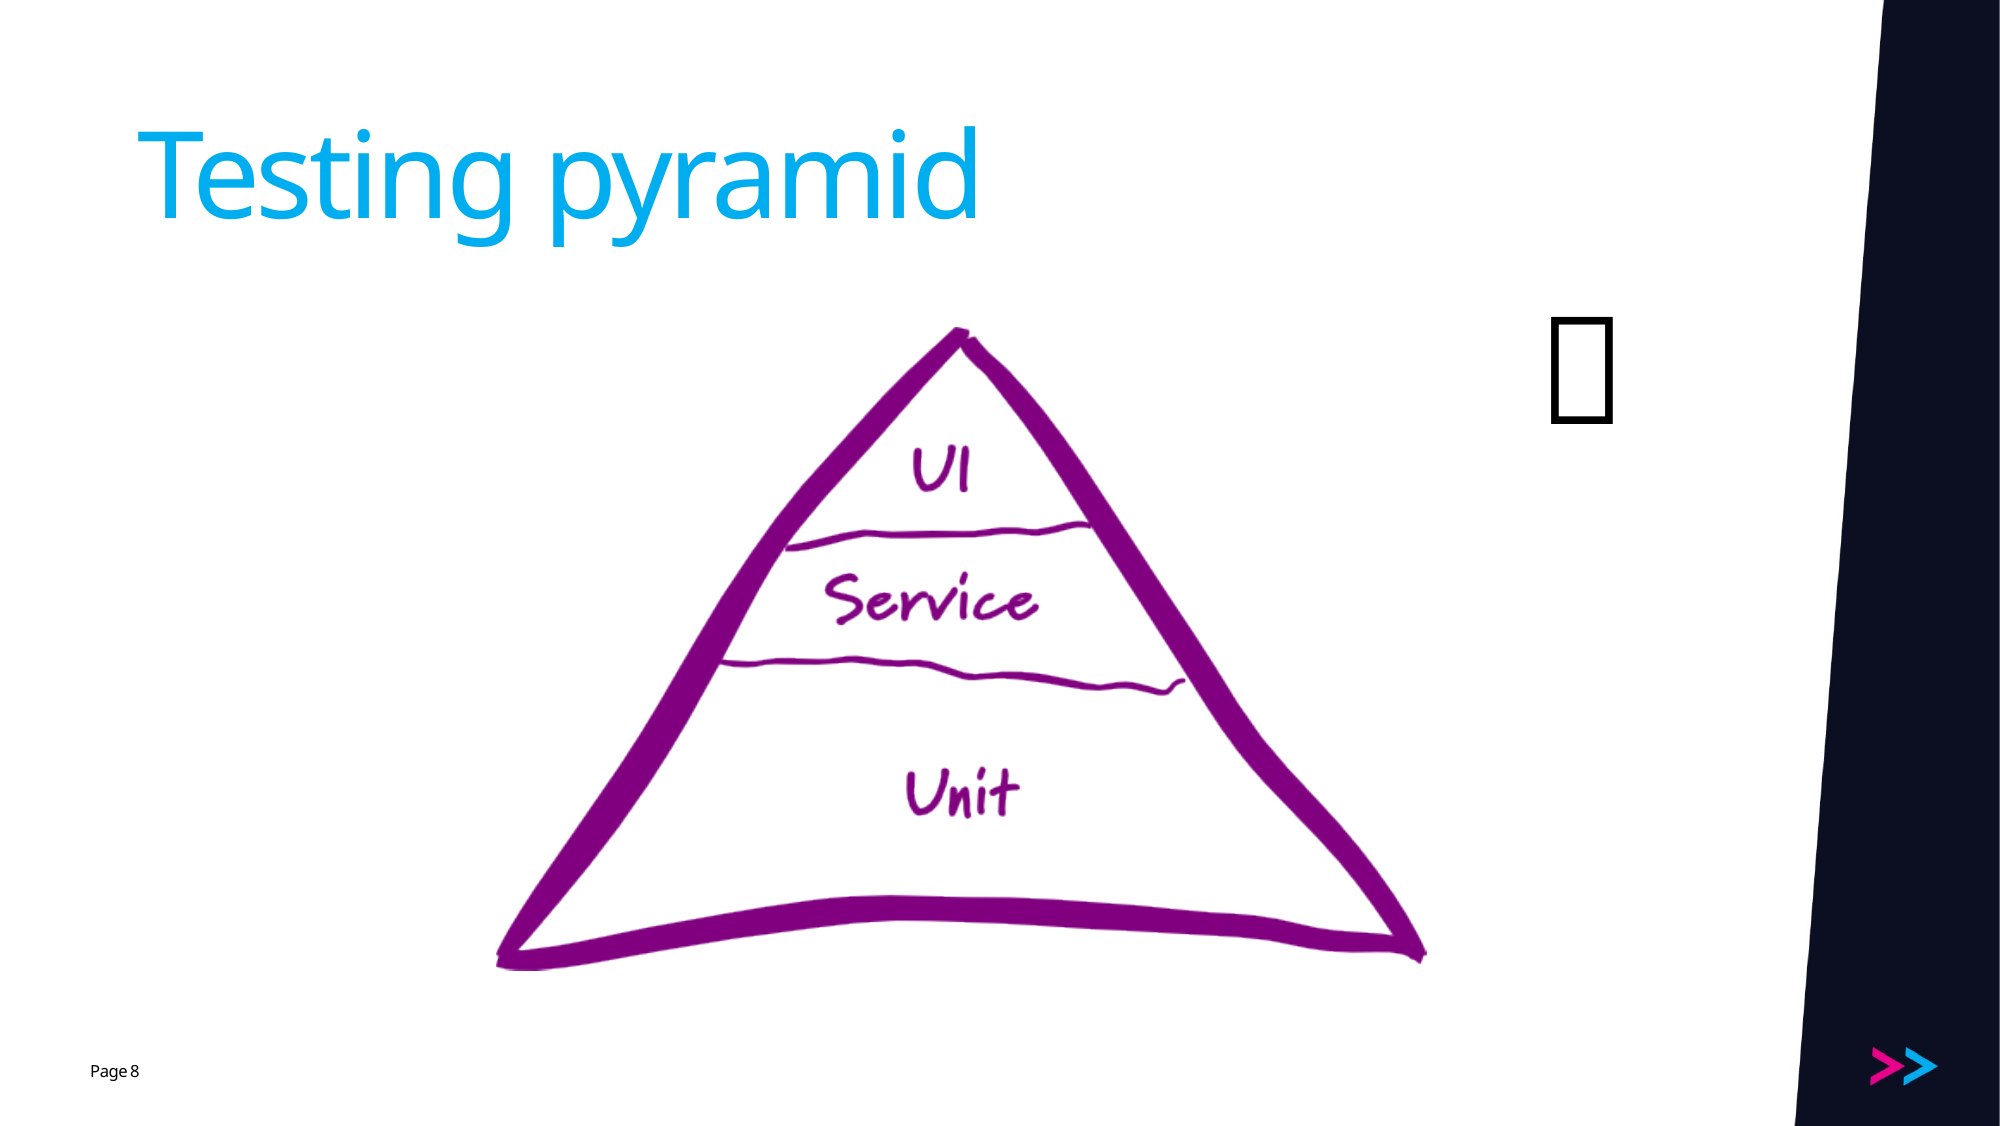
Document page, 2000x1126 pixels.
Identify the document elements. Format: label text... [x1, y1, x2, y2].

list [496, 327, 1428, 971]
text_box  [1523, 267, 1643, 462]
picture [0, 0, 2000, 1126]
slide_number 8 [130, 1061, 166, 1113]
title Testing pyramid [137, 54, 1786, 243]
